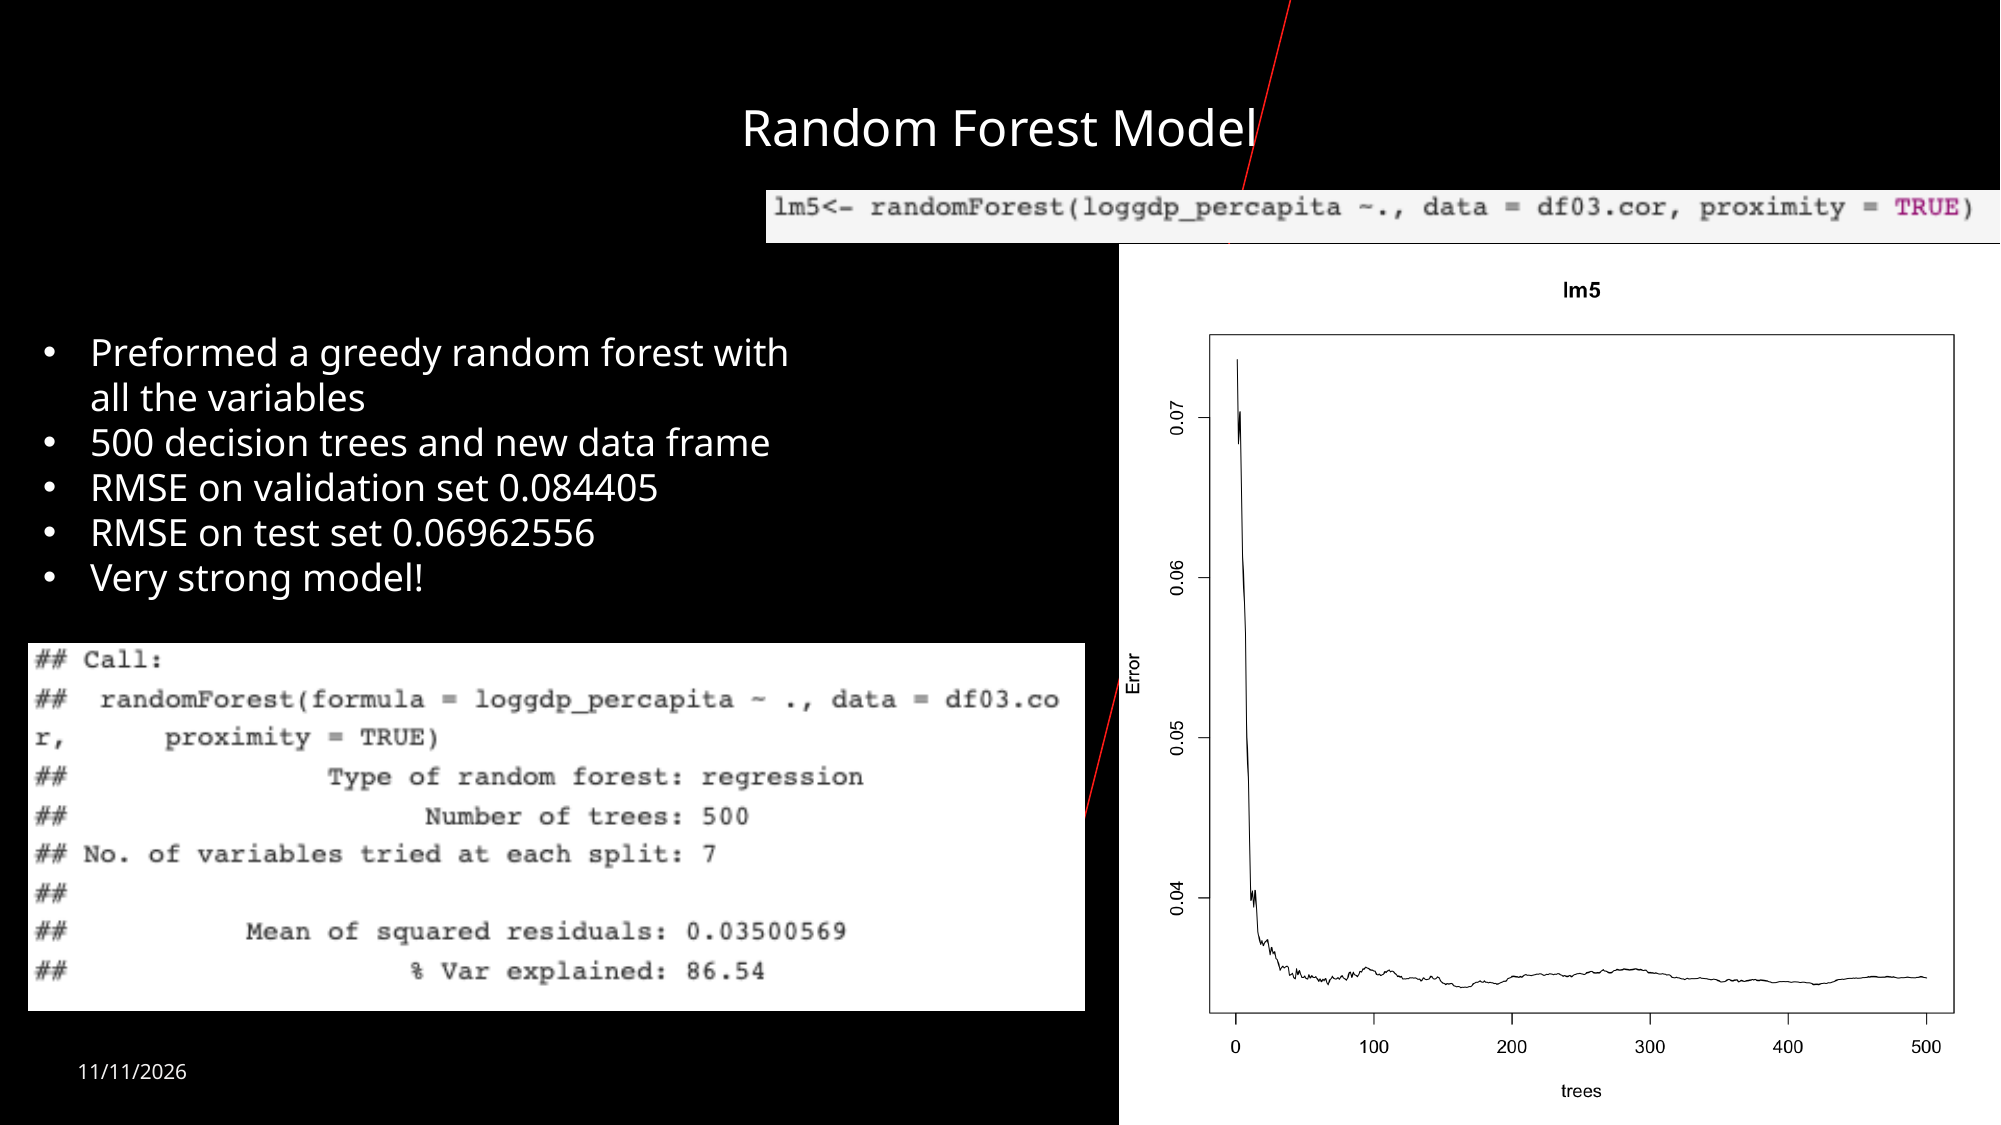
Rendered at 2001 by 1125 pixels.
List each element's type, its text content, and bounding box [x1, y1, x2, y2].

text_box Preformed a greedy random forest with all the variables 500 decision trees and new data frame RMSE on validation set 0.084405 RMSE on test set 0.06962556 Very strong model! [28, 321, 816, 607]
picture [1119, 244, 2000, 1125]
picture [766, 190, 2000, 243]
picture [28, 643, 1085, 1011]
text_box Random Forest Model [606, 89, 1394, 164]
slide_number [62, 1042, 347, 1103]
